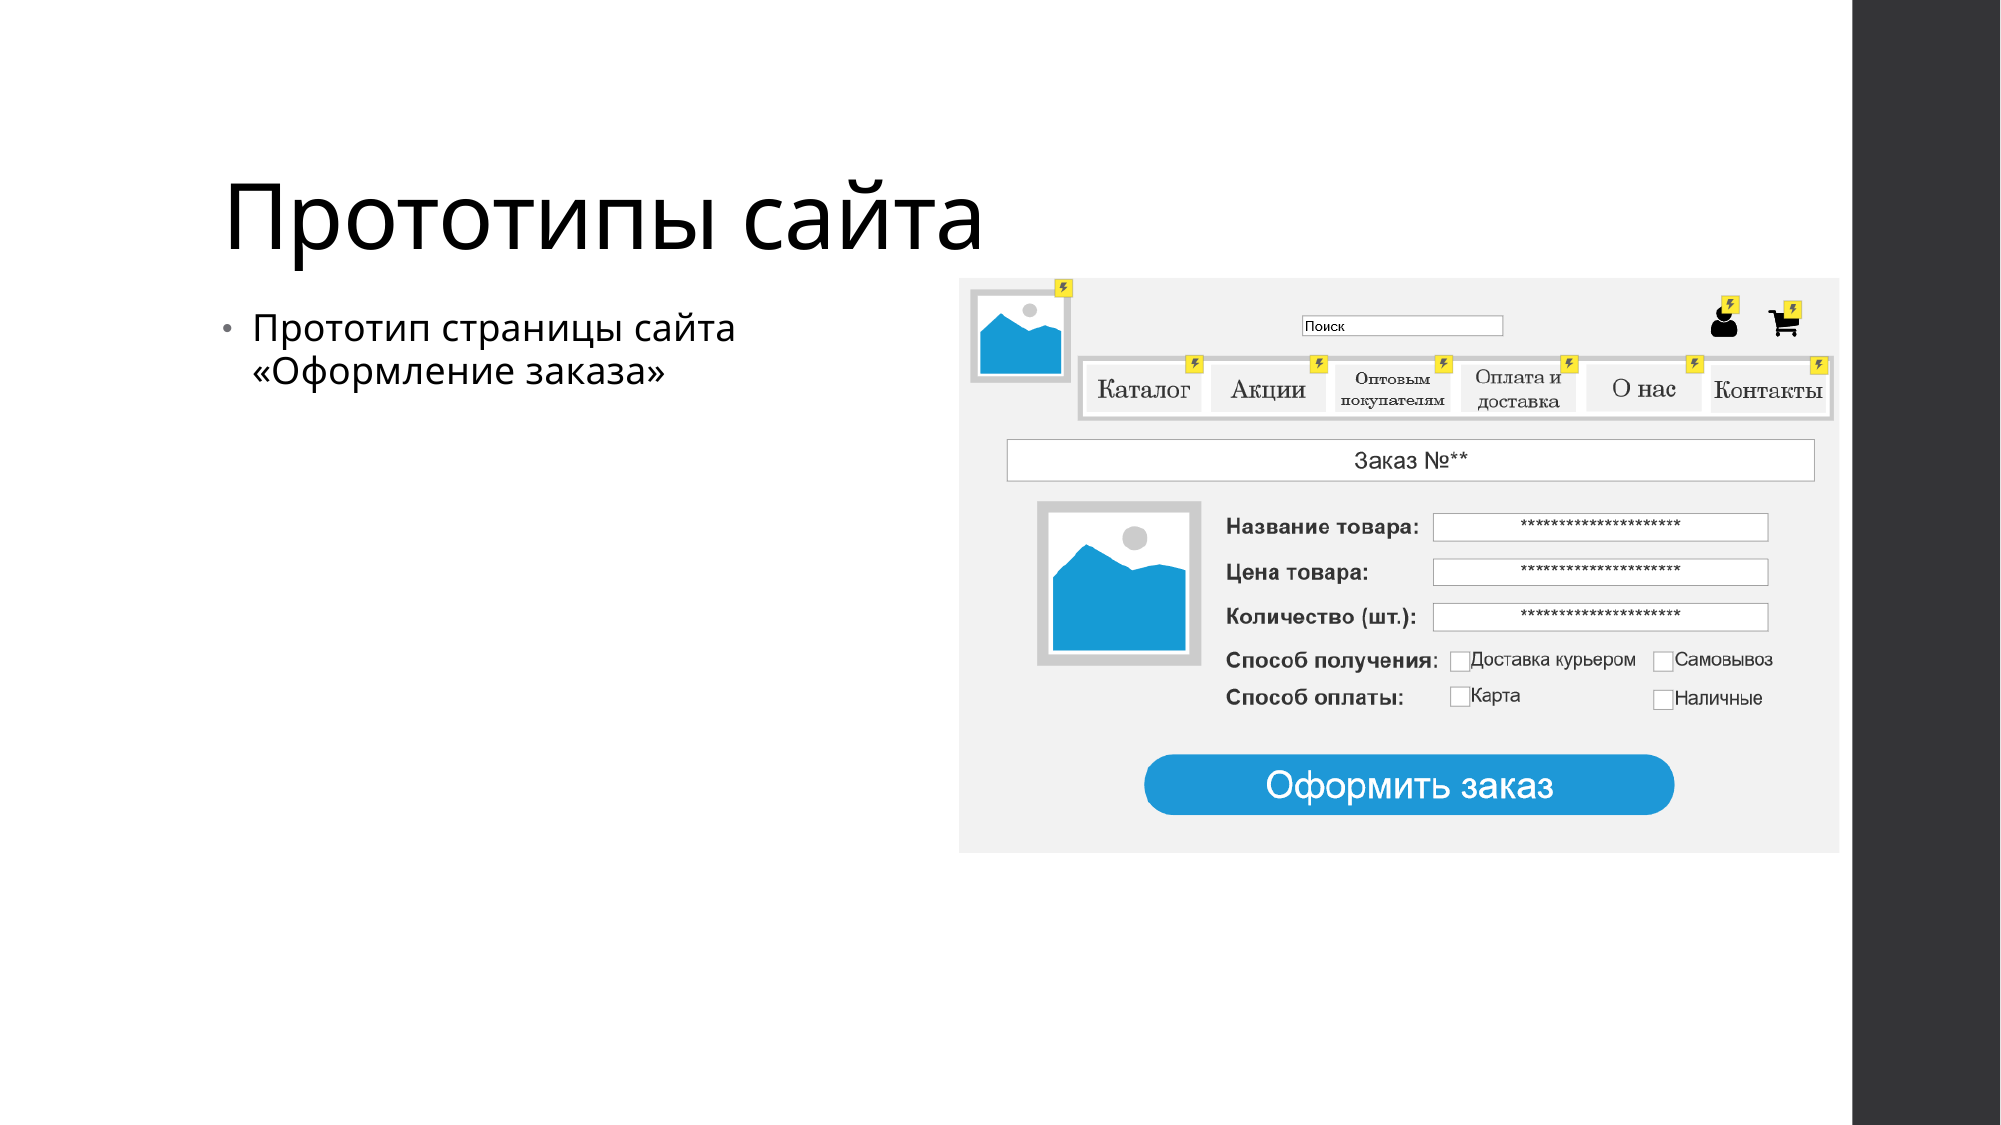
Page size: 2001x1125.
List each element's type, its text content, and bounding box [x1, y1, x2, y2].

title Прототипы сайта [206, 60, 1797, 278]
picture [958, 277, 1840, 853]
list Прототип страницы сайта «Оформление заказа» [206, 299, 983, 1014]
